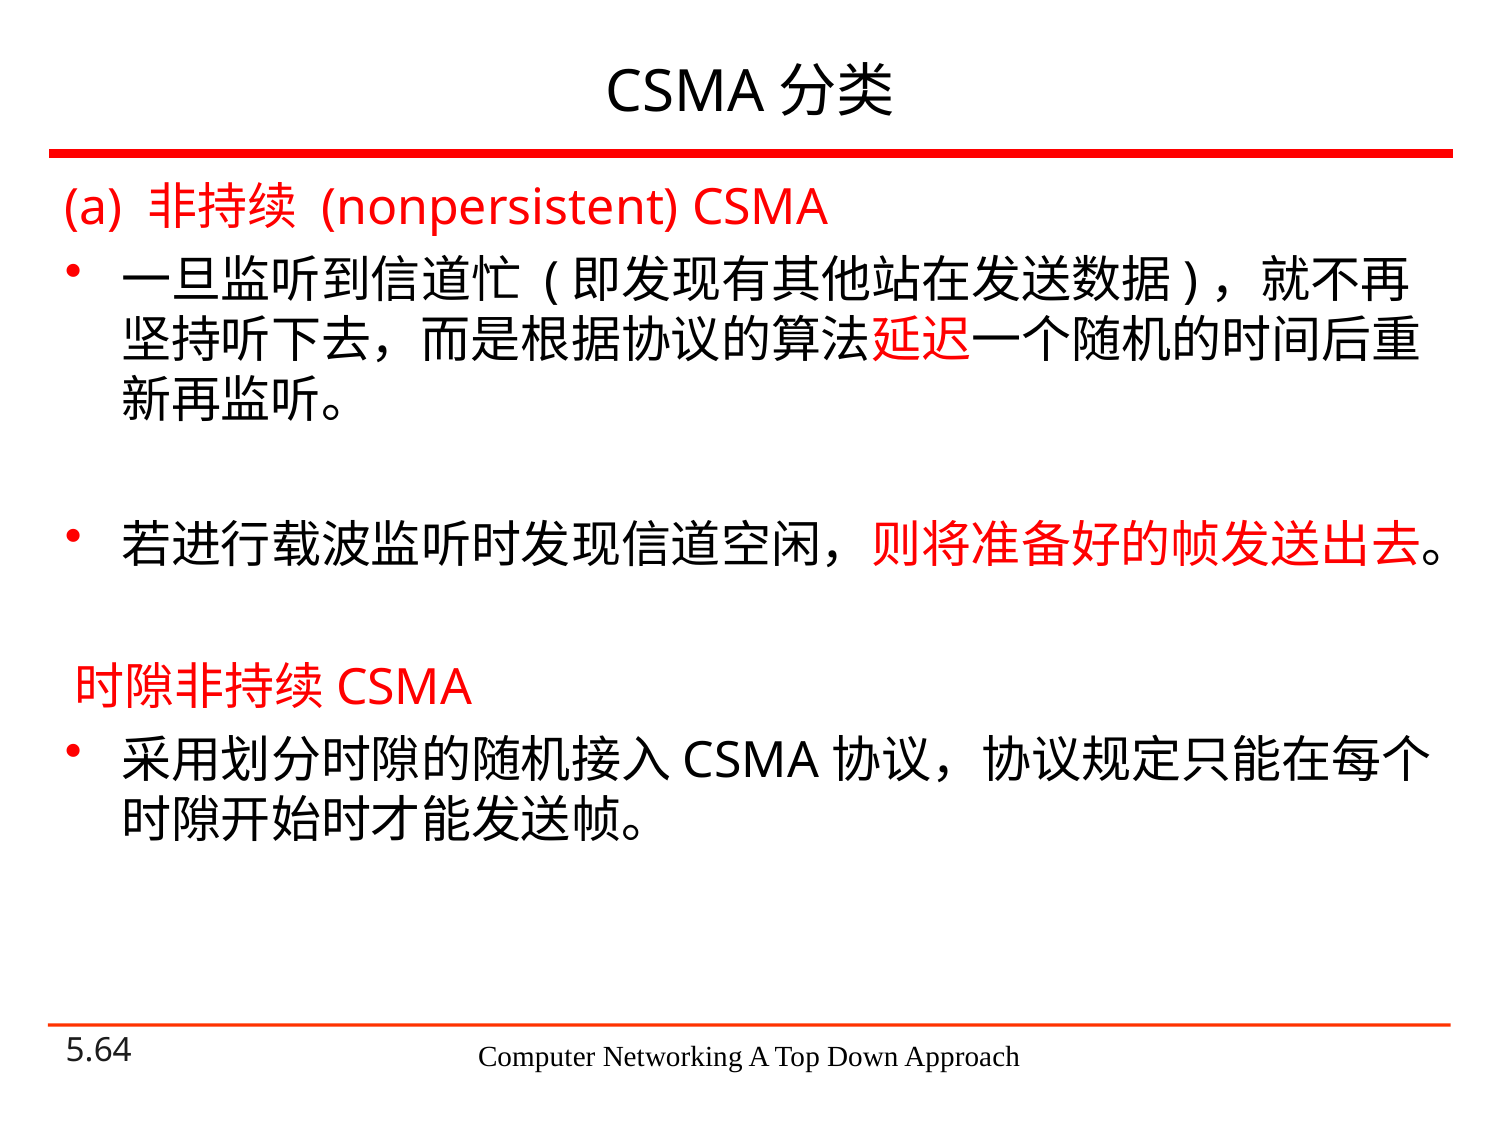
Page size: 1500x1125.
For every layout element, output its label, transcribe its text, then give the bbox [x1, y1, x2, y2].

list (a) 非持续 (nonpersistent) CSMA 一旦监听到信道忙 (即发现有其他站在发送数据)，就不再坚持听下去，而是根据协议的算法延迟一个随机的时间后重新再监听。 若进行载波监听时发现信道空闲，则将准备好的帧发送出去。 时隙非持续CSMA 采用划分时隙的随机接入CSMA协议，协议规定只能在每个时隙开始时才能发送帧。 [49, 166, 1453, 1018]
title CSMA分类 [49, 35, 1451, 141]
